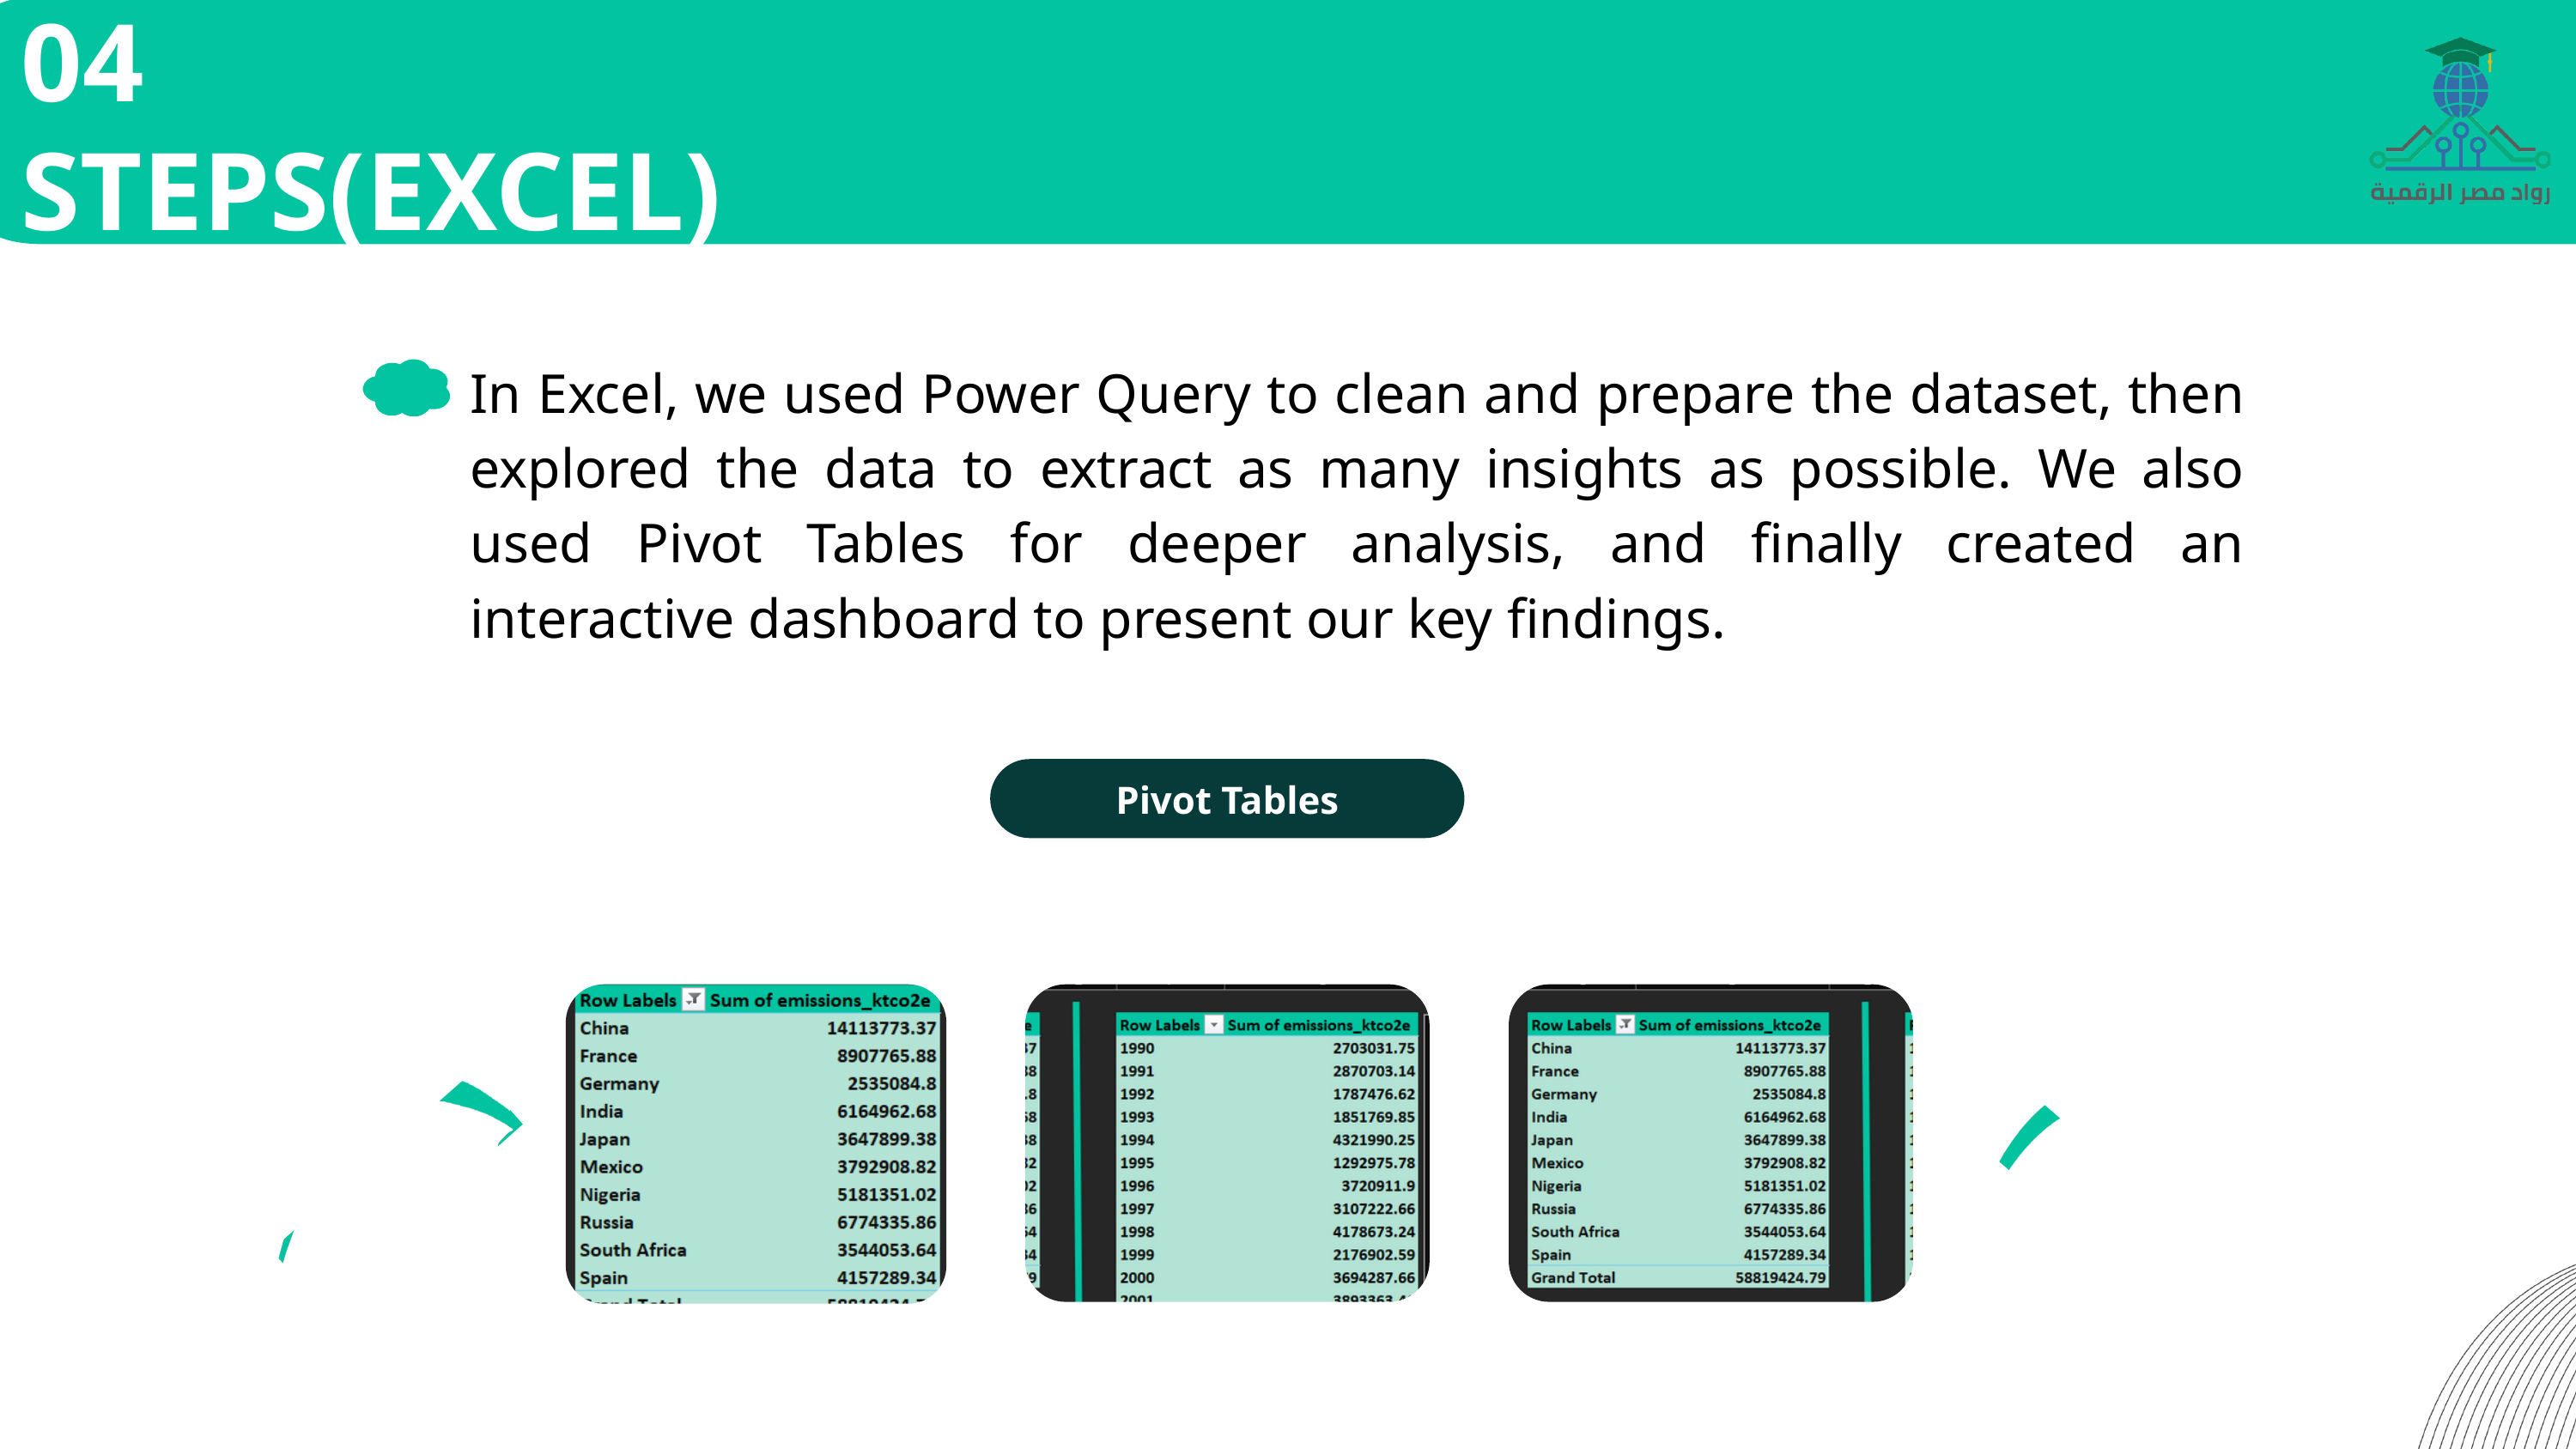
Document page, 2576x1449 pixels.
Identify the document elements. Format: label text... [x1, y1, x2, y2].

text_box 04 STEPS(EXCEL) [21, 0, 1025, 252]
text_box [1916, 1234, 2576, 1449]
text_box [989, 758, 1299, 839]
text_box In Excel, we used Power Query to clean and prepare the dataset, then explored the data to extract as many insights as possible. We also used Pivot Tables for deeper analysis, and finally created an interactive dashboard to present our key findings. [470, 349, 1299, 649]
text_box In Excel, we used Power Query to clean and prepare the dataset, then explored the data to extract as many insights as possible. We also used Pivot Tables for deeper analysis, and finally created an interactive dashboard to present our key findings. [1560, 349, 2247, 649]
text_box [1305, 0, 1554, 1449]
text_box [1024, 984, 1299, 1302]
text_box [2369, 37, 2551, 204]
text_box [362, 359, 451, 417]
text_box [271, 1070, 523, 1305]
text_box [1560, 984, 1914, 1302]
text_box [565, 984, 947, 1304]
text_box [1956, 1070, 2210, 1302]
